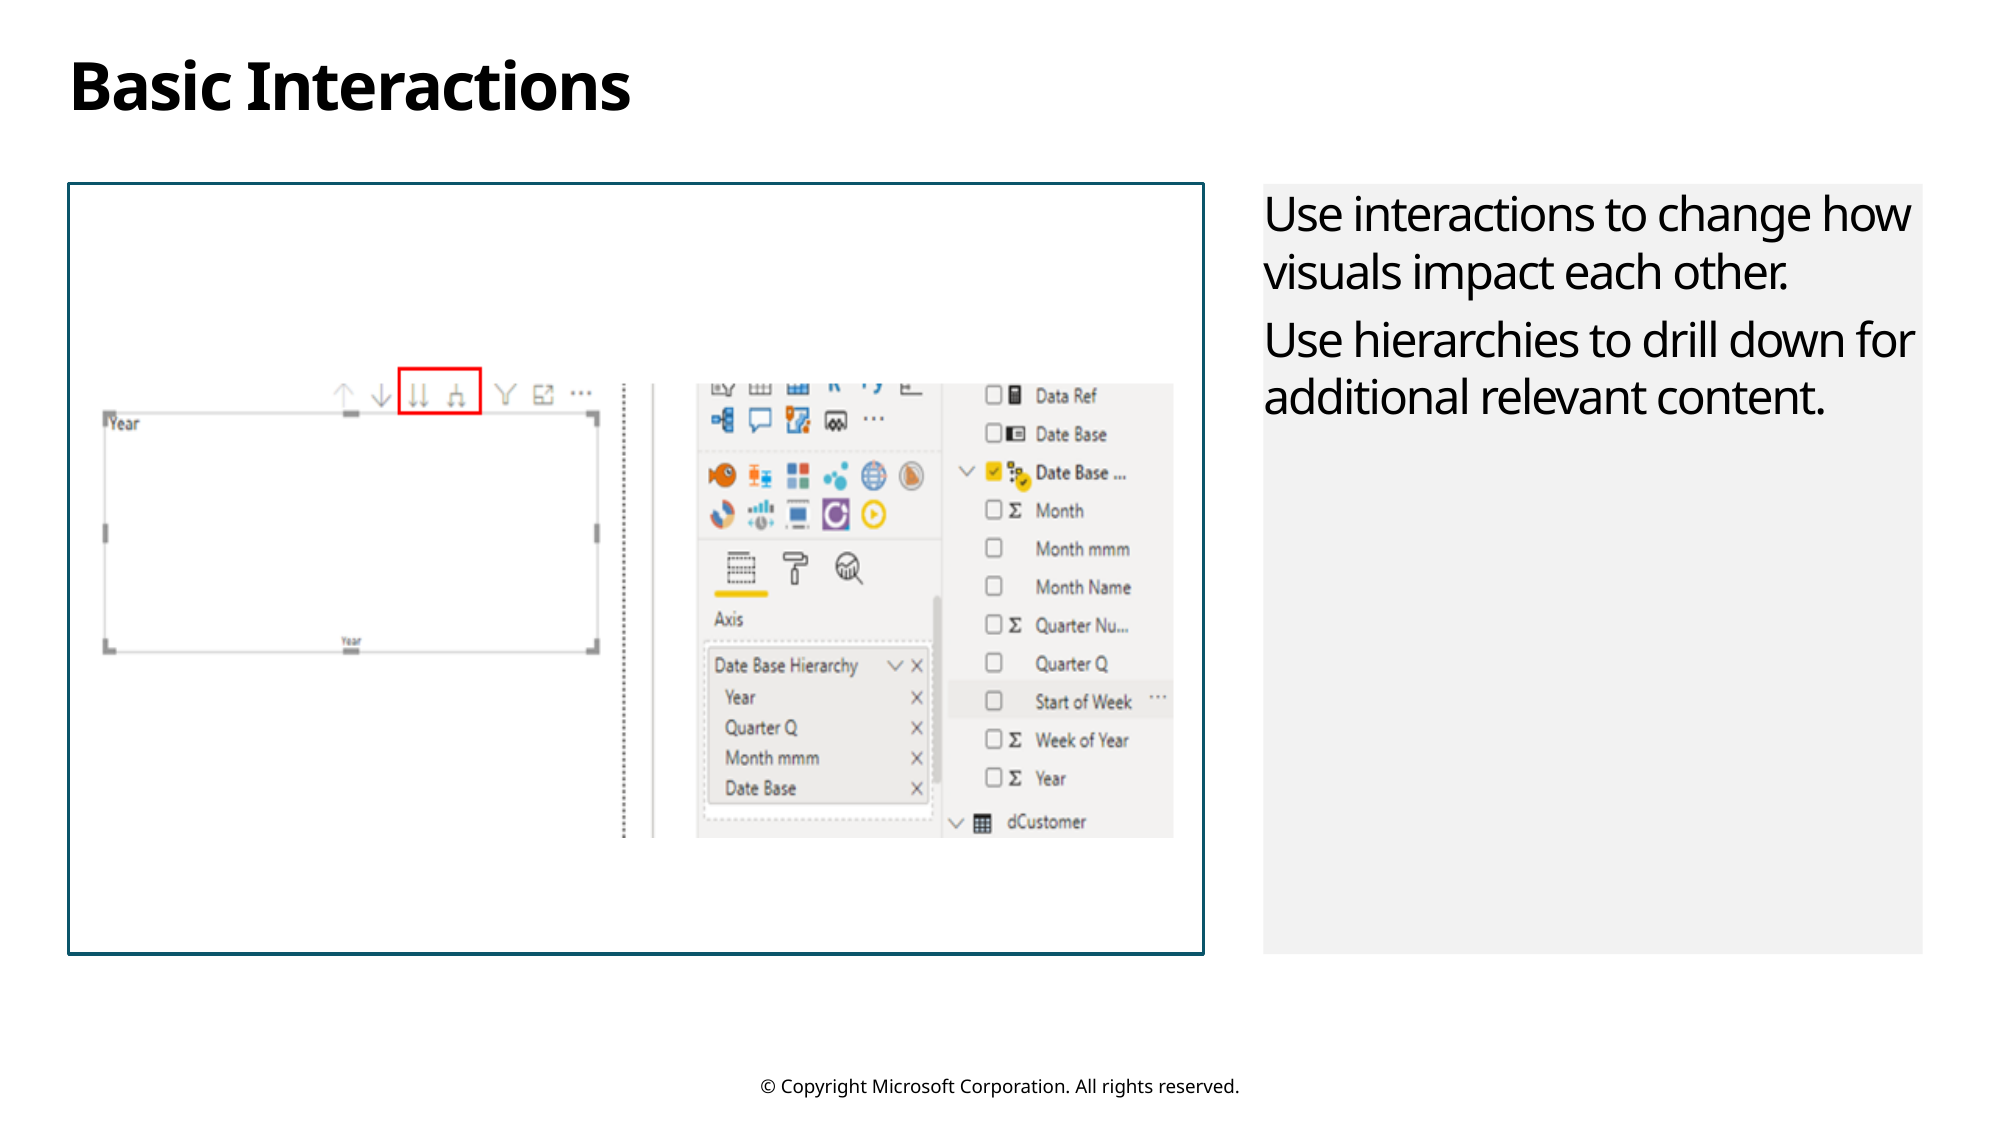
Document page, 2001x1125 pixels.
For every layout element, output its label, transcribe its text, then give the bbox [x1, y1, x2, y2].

title Basic Interactions [68, 51, 1930, 165]
picture [92, 360, 1180, 838]
list Use interactions to change how visuals impact each other. Use hierarchies to drill down for additional relevant content. [1262, 183, 1924, 955]
text_box [68, 183, 1204, 955]
